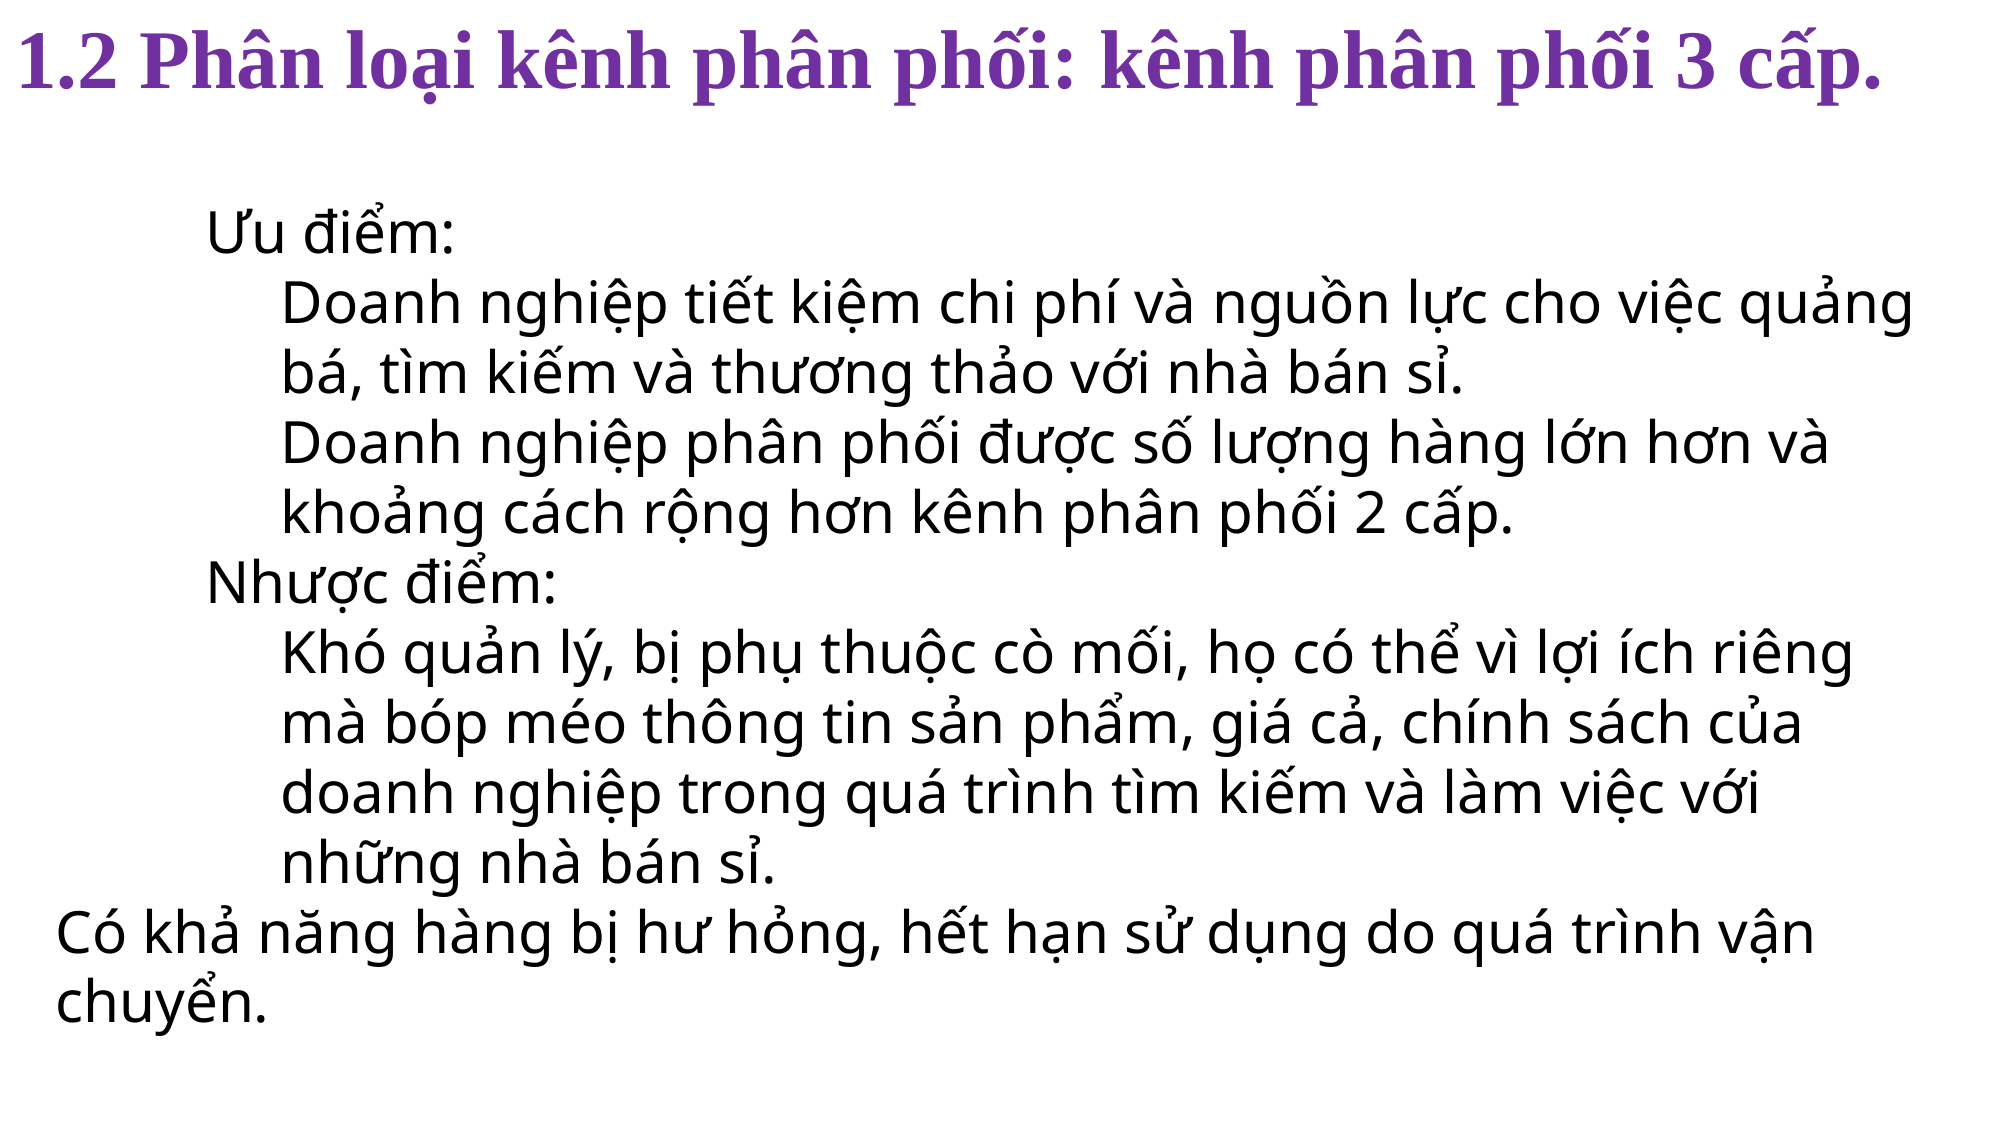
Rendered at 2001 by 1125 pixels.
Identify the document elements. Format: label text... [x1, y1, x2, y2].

text_box Ưu điểm: Doanh nghiệp tiết kiệm chi phí và nguồn lực cho việc quảng bá, tìm kiếm và thương thảo với nhà bán sỉ. Doanh nghiệp phân phối được số lượng hàng lớn hơn và khoảng cách rộng hơn kênh phân phối 2 cấp. Nhược điểm: Khó quản lý, bị phụ thuộc cò mối, họ có thể vì lợi ích riêng mà bóp méo thông tin sản phẩm, giá cả, chính sách của doanh nghiệp trong quá trình tìm kiếm và làm việc với những nhà bán sỉ. Có khả năng hàng bị hư hỏng, hết hạn sử dụng do quá trình vận chuyển. [40, 187, 1960, 1042]
title 1.2 Phân loại kênh phân phối: kênh phân phối 3 cấp. [0, 0, 2000, 125]
